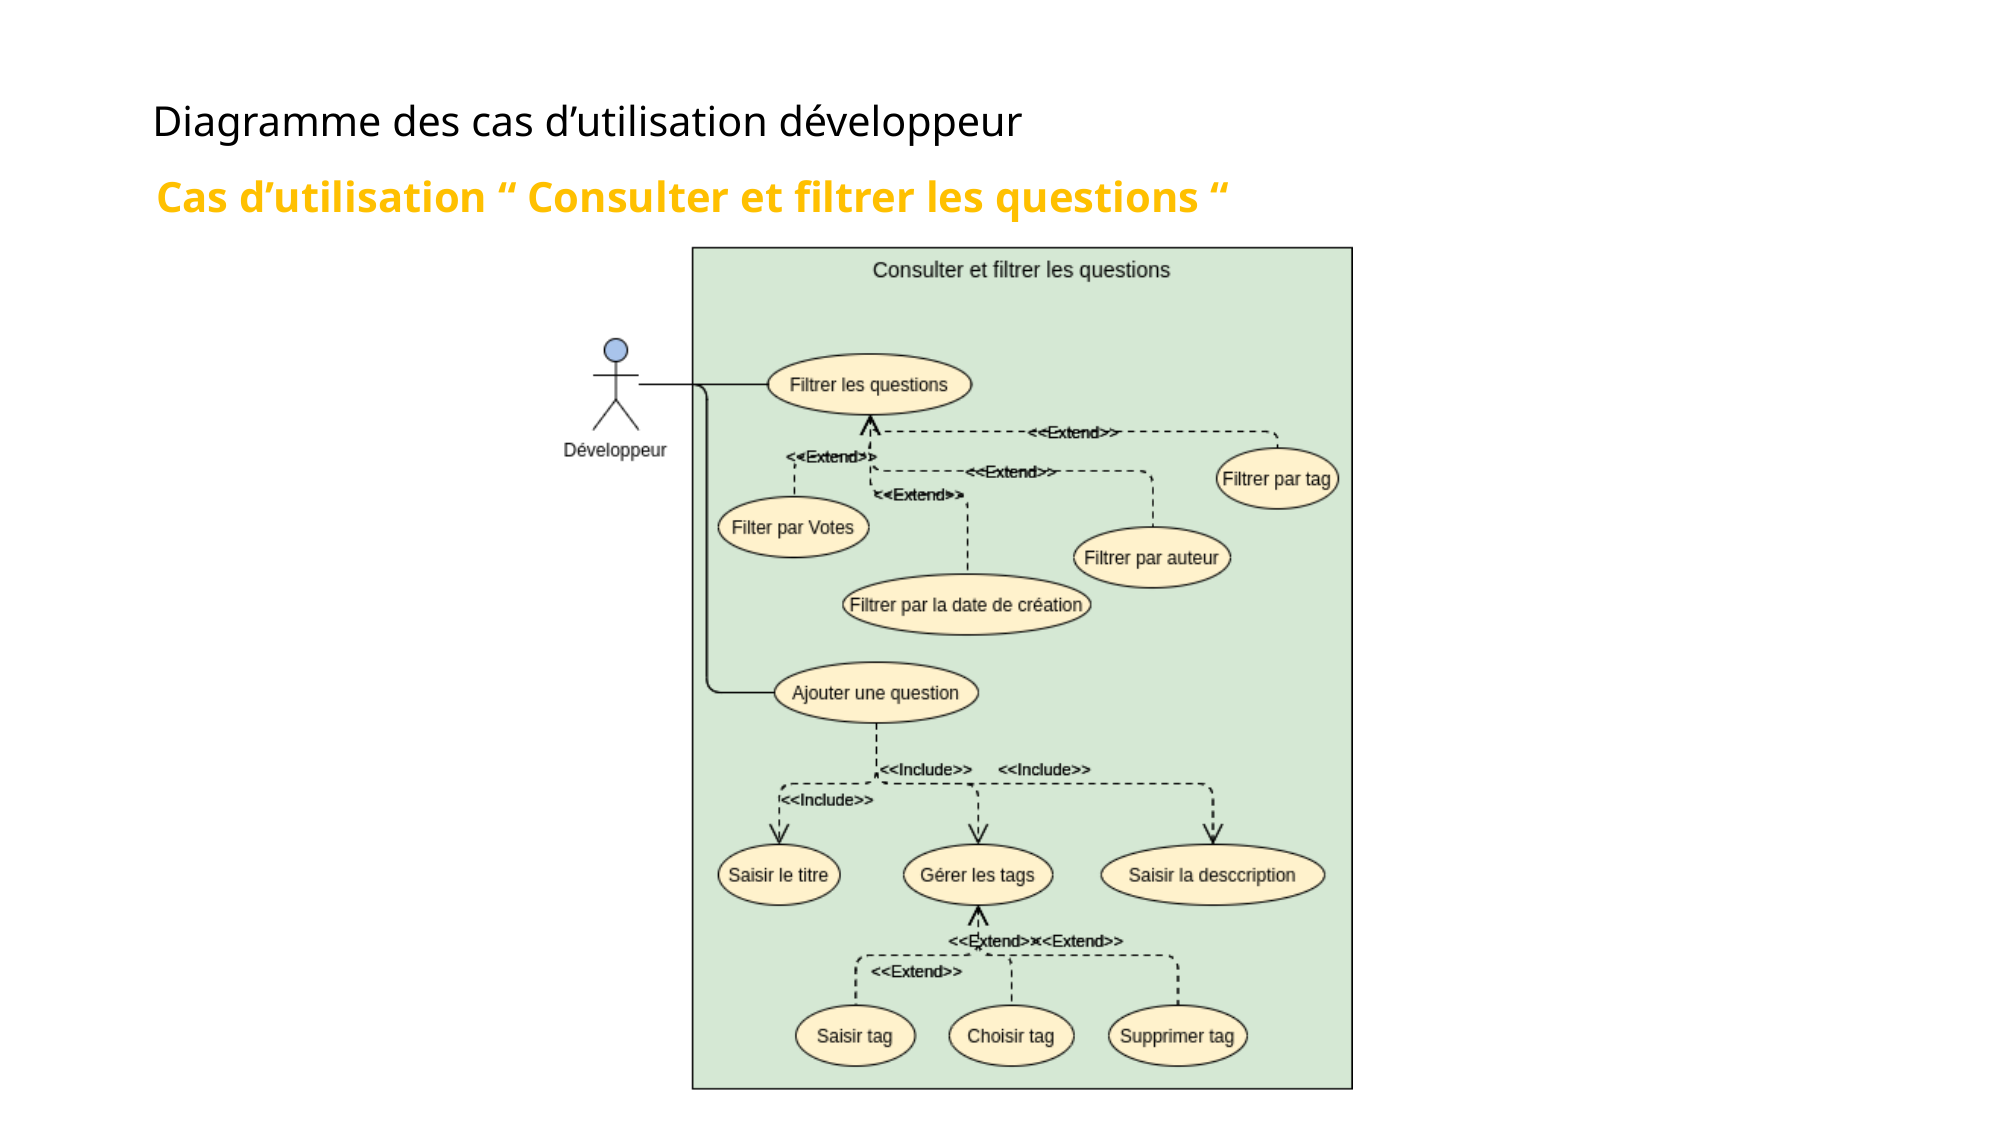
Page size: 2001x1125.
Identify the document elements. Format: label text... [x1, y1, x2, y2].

text_box Cas d’utilisation “ Consulter et filtrer les questions “ [141, 161, 1317, 237]
picture [563, 229, 1353, 1102]
title Diagramme des cas d’utilisation développeur [137, 93, 1655, 154]
